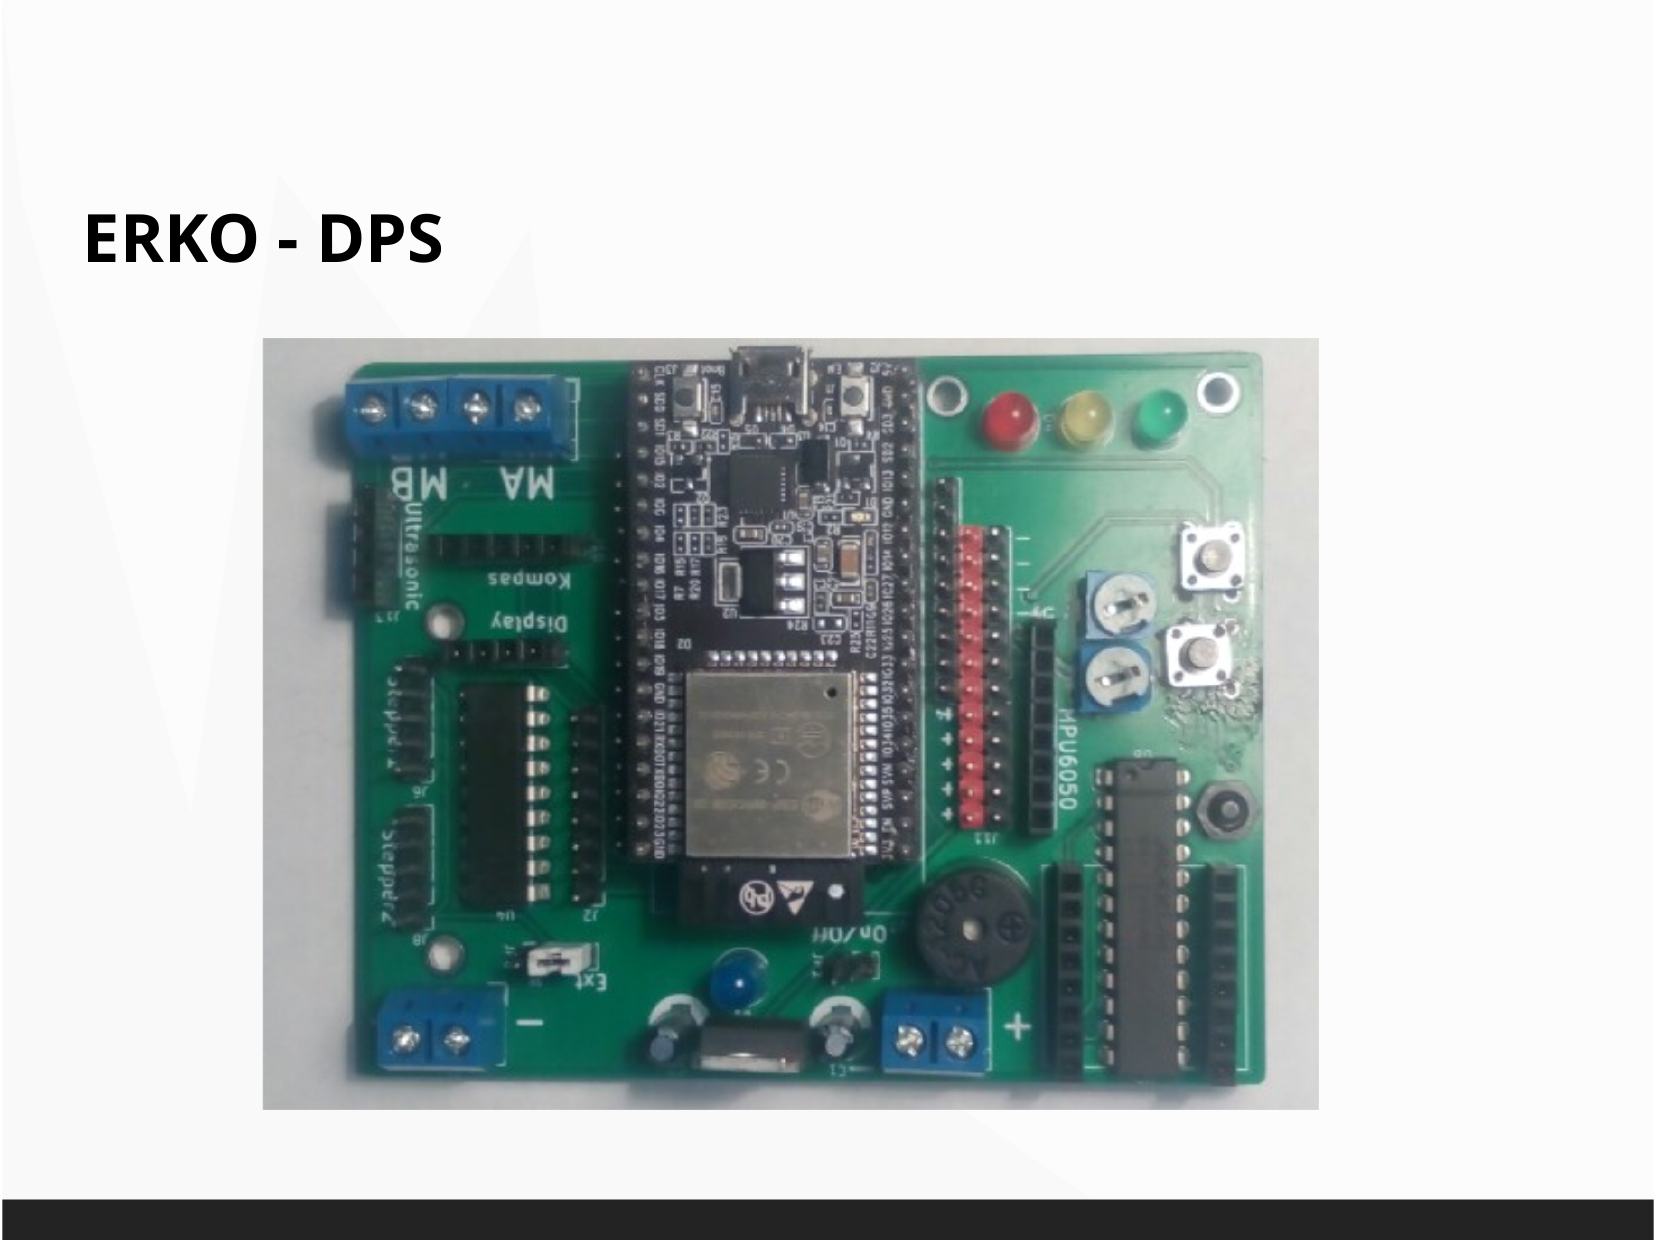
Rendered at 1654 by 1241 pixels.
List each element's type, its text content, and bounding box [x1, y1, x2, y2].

text_box ERKO - DPS [82, 195, 1571, 276]
picture [2, 0, 1654, 1241]
